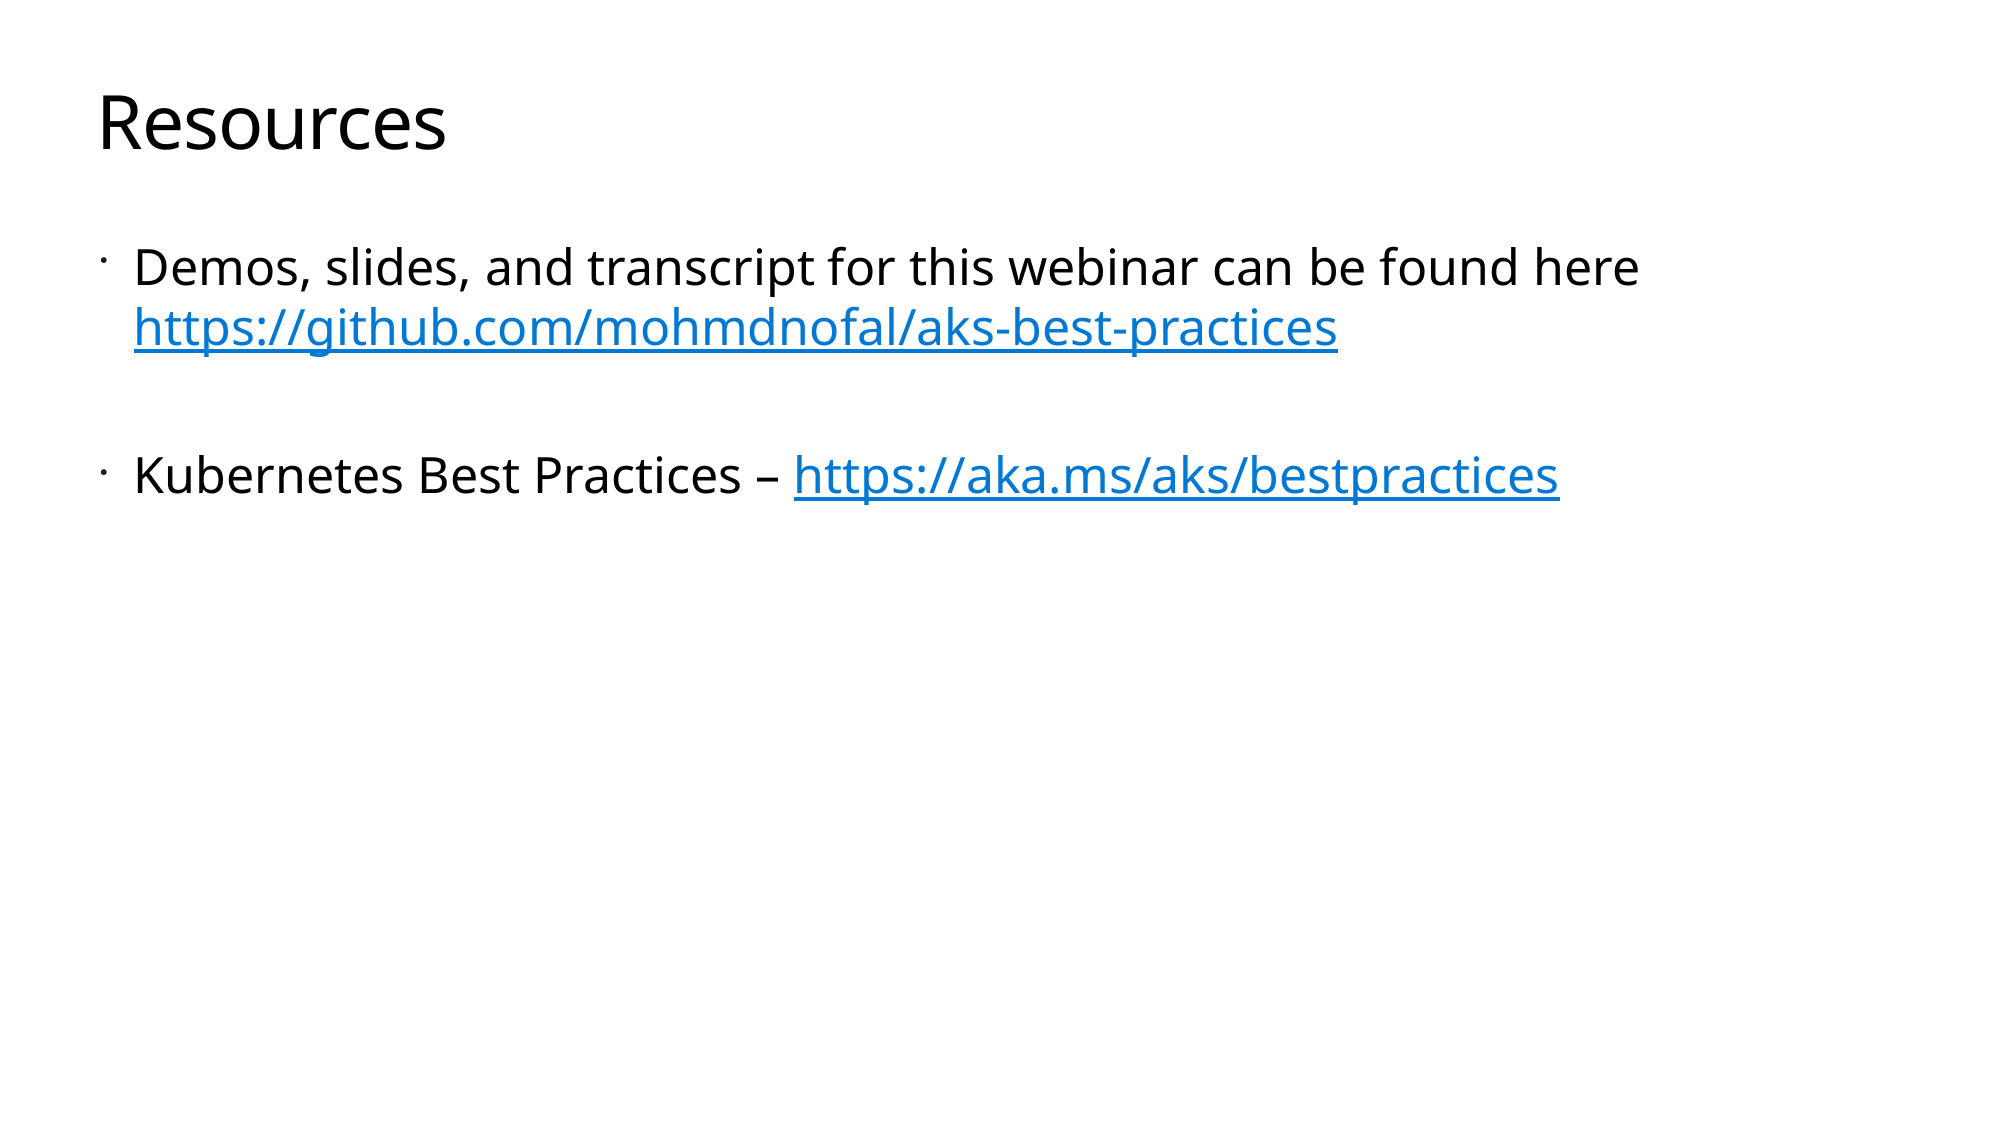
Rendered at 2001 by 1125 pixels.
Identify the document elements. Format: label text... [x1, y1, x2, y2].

title Resources [96, 75, 1904, 166]
list Demos, slides, and transcript for this webinar can be found here https://github.com/mohmdnofal/aks-best-practices Kubernetes Best Practices – https://aka.ms/aks/bestpractices [96, 235, 1904, 873]
